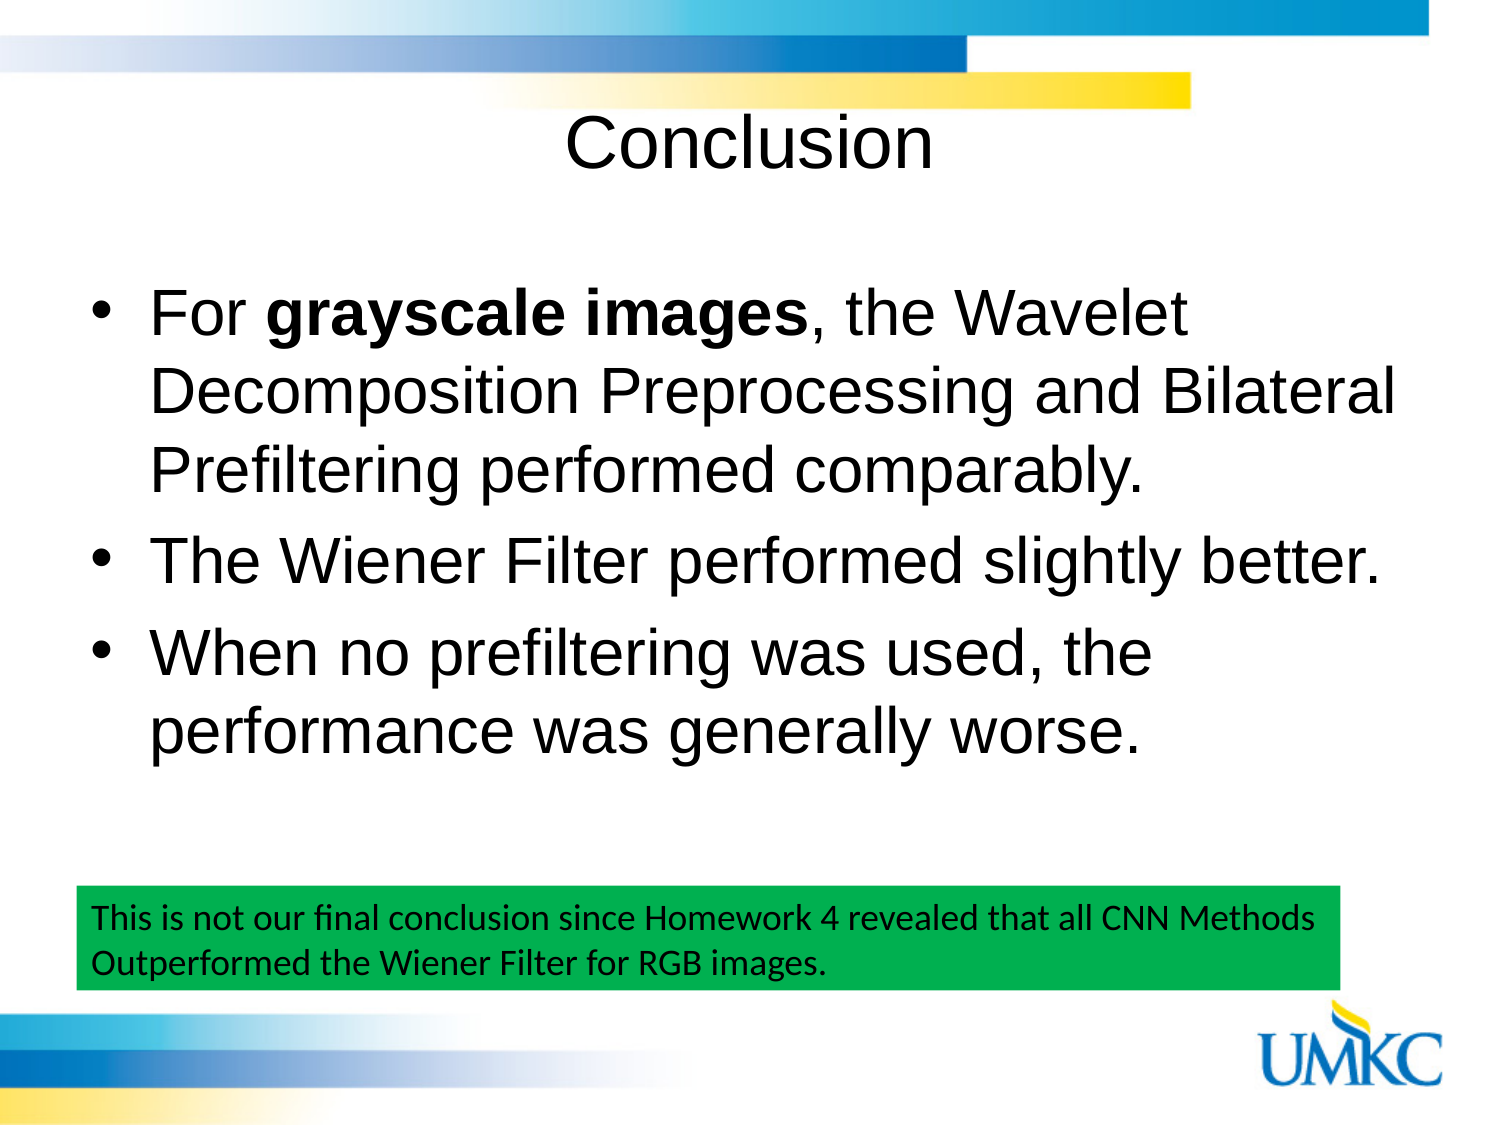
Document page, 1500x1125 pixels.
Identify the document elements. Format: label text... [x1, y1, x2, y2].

list For grayscale images, the Wavelet Decomposition Preprocessing and Bilateral Prefiltering performed comparably. The Wiener Filter performed slightly better. When no prefiltering was used, the performance was generally worse. [75, 262, 1425, 803]
picture [0, 0, 1500, 1125]
text_box This is not our final conclusion since Homework 4 revealed that all CNN Methods Outperformed the Wiener Filter for RGB images. [76, 885, 1341, 991]
title Conclusion [75, 45, 1425, 233]
